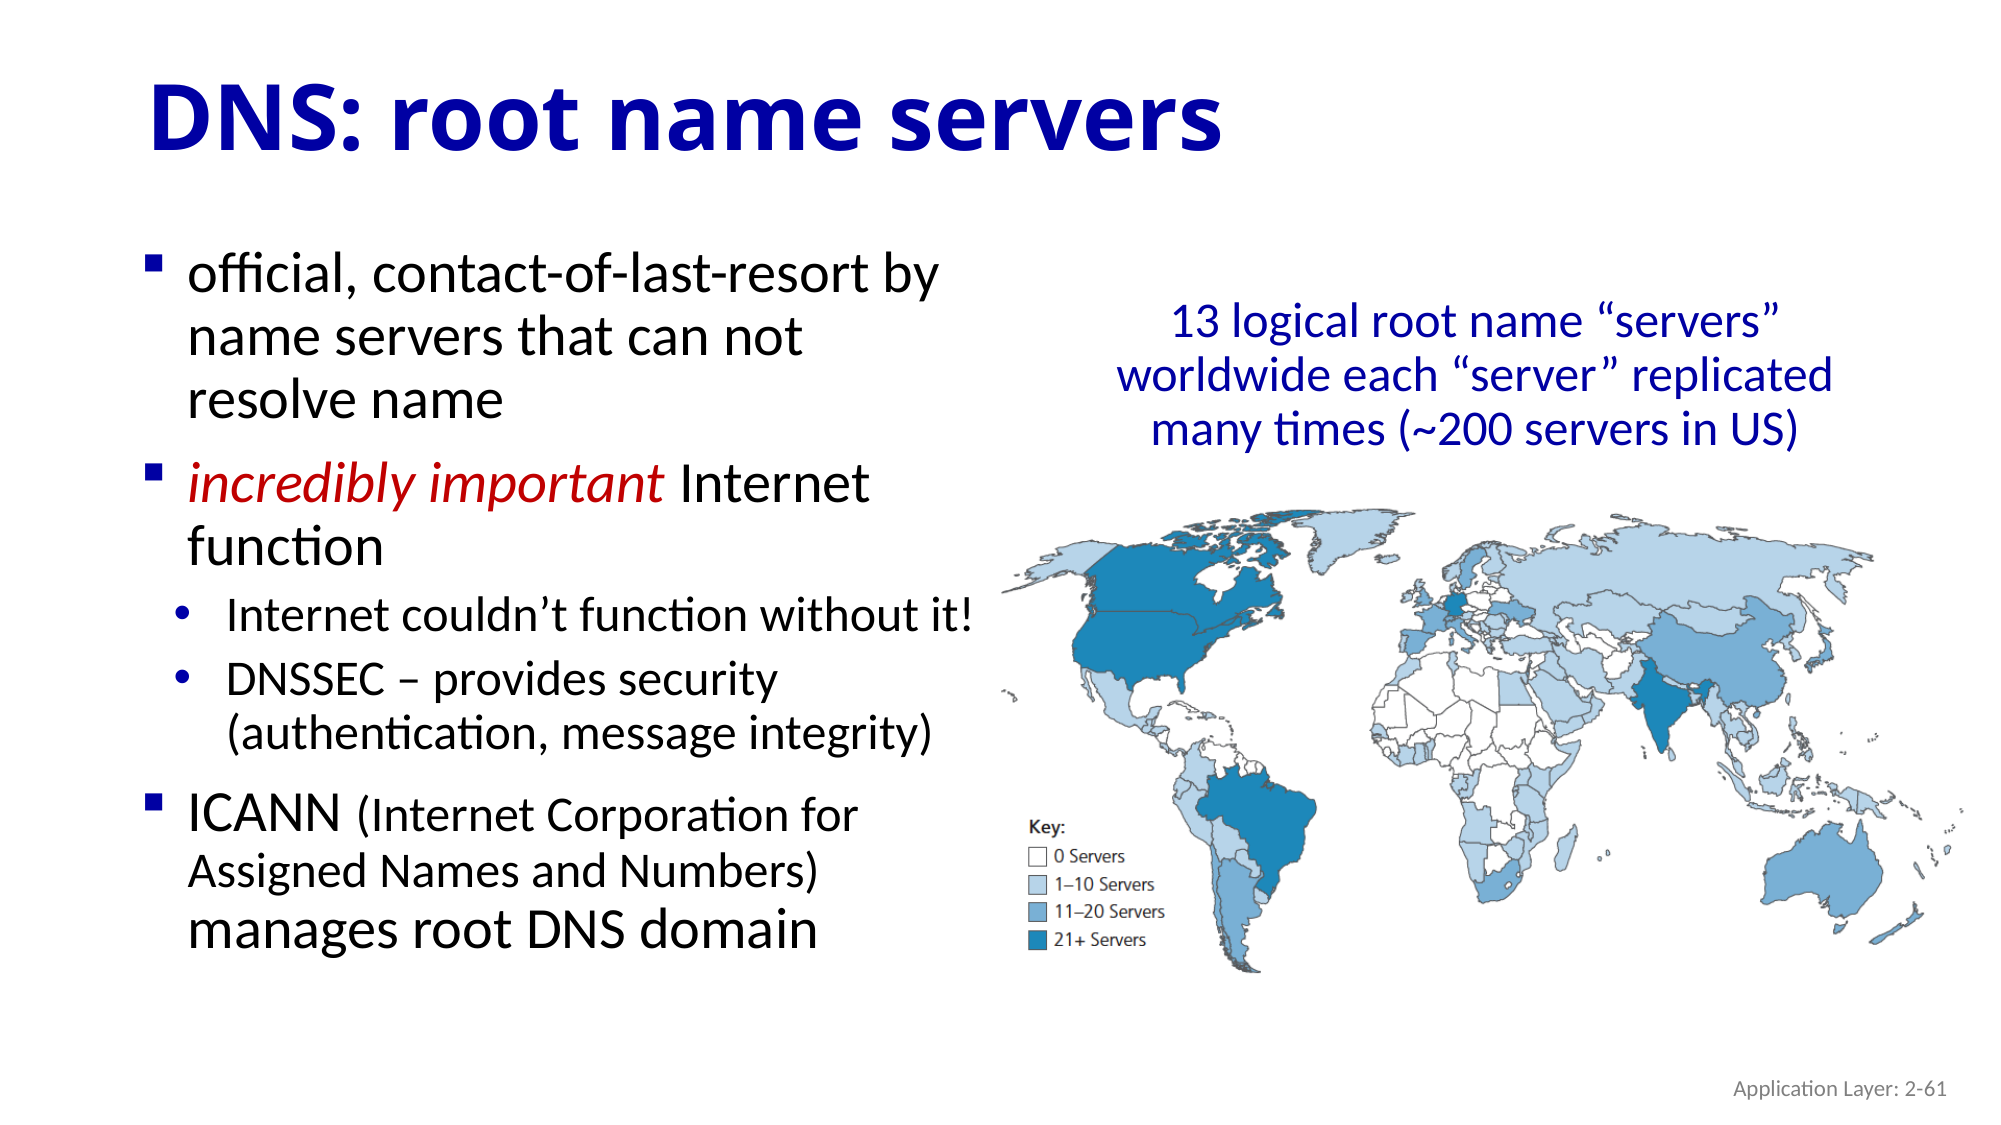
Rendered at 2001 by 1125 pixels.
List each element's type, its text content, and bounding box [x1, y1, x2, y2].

title DNS: root name servers [131, 47, 1856, 195]
text_box 13 logical root name “servers” worldwide each “server” replicated many times (~200 servers in US) [1053, 287, 1898, 468]
slide_number Application Layer: 2-61 [1512, 1056, 1963, 1117]
picture [972, 468, 2000, 994]
text_box official, contact-of-last-resort by name servers that can not resolve name incredibly important Internet function Internet couldn’t function without it! DNSSEC – provides security (authentication, message integrity) ICANN (Internet Corporation for Assigned Names and Numbers) manages root DNS domain [106, 234, 1000, 638]
